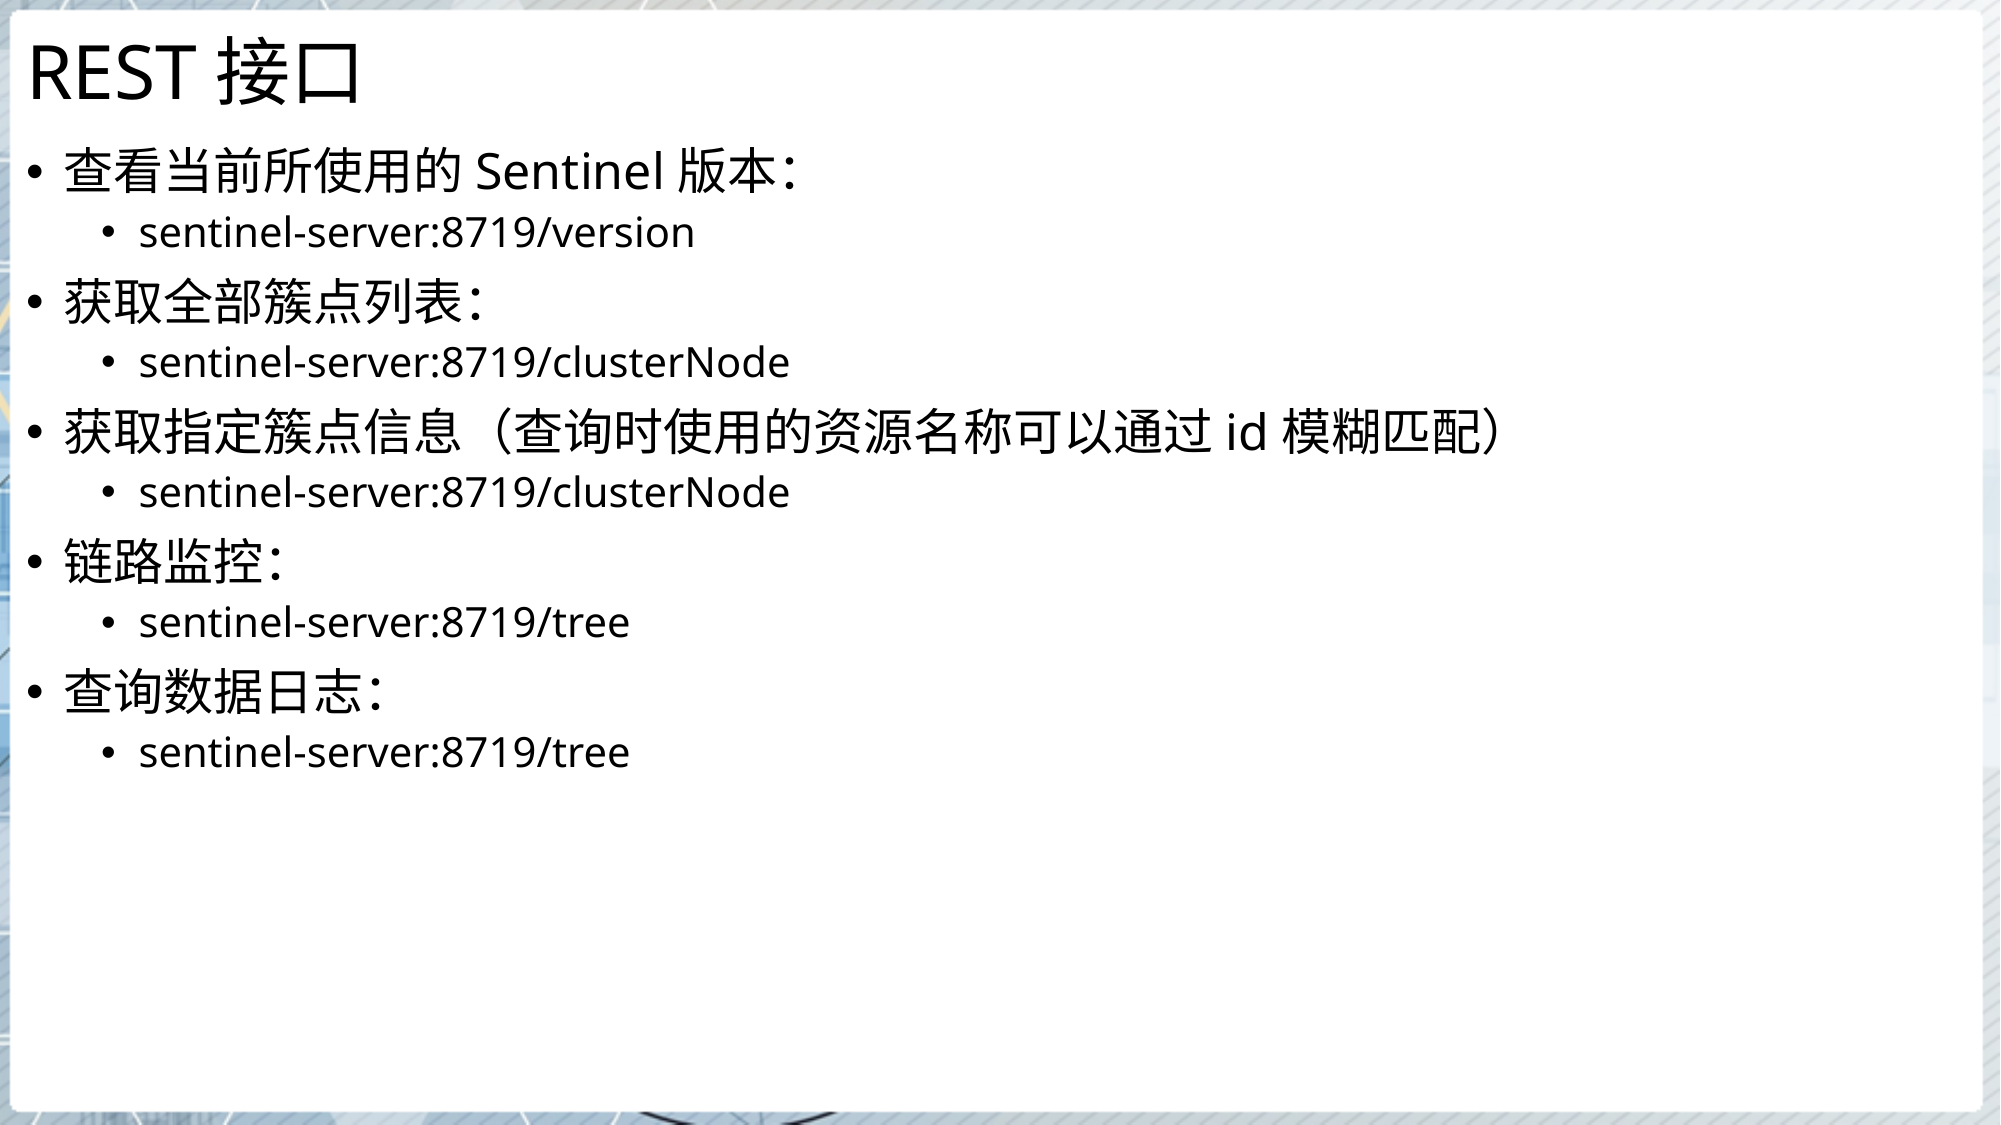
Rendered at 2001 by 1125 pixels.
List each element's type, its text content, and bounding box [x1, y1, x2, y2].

title REST接口 [11, 11, 1983, 139]
picture [0, 0, 2000, 1125]
list 查看当前所使用的Sentinel版本： sentinel-server:8719/version 获取全部簇点列表： sentinel-server:8719/clusterNode 获取指定簇点信息（查询时使用的资源名称可以通过id模糊匹配） sentinel-server:8719/clusterNode 链路监控： sentinel-server:8719/tree 查询数据日志： sentinel-server:8719/tree [11, 139, 1983, 1113]
